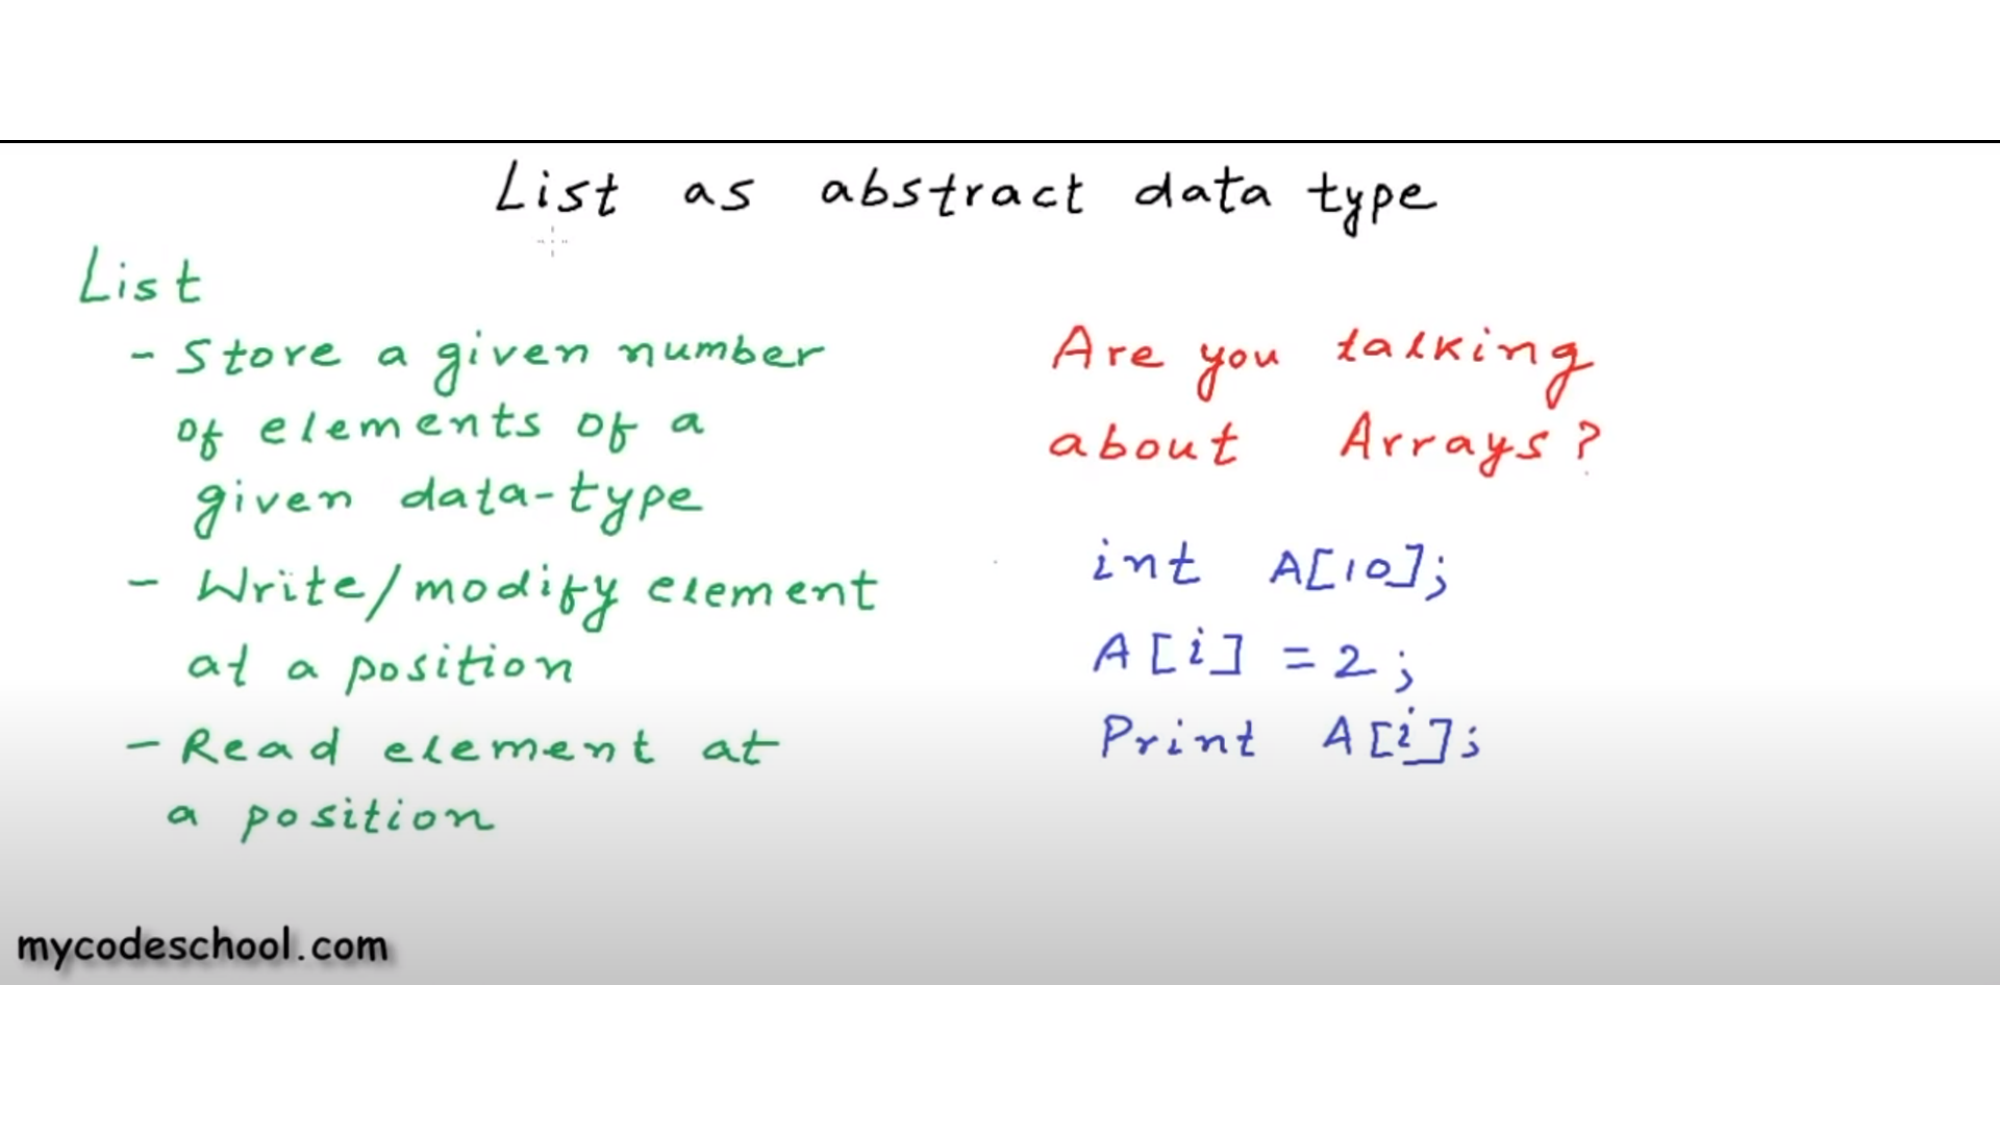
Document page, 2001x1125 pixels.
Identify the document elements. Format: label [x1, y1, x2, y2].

picture [0, 140, 2000, 985]
